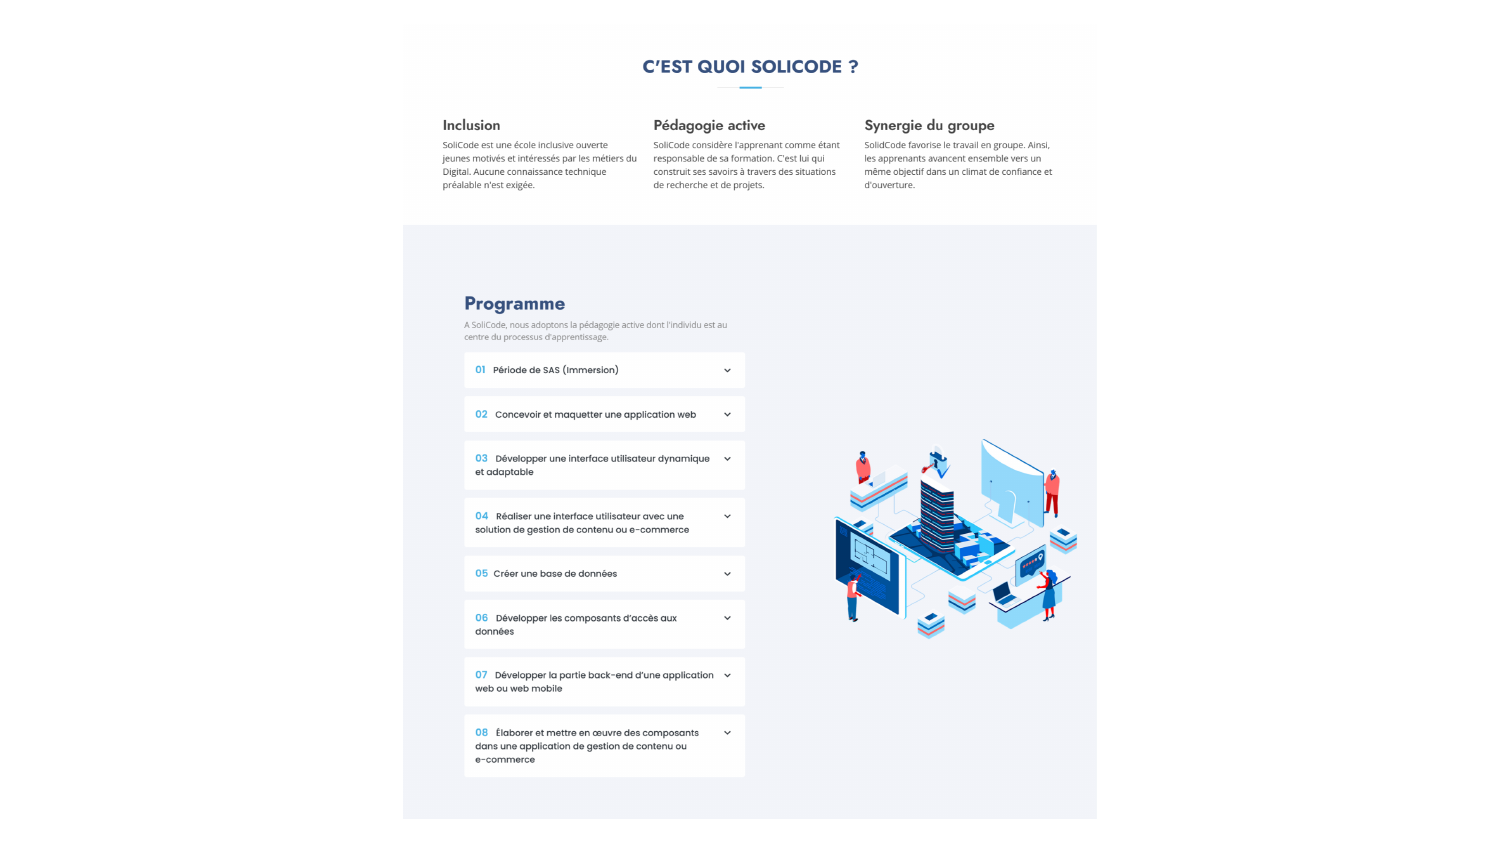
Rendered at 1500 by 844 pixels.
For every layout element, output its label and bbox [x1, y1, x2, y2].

picture [403, 24, 1097, 819]
